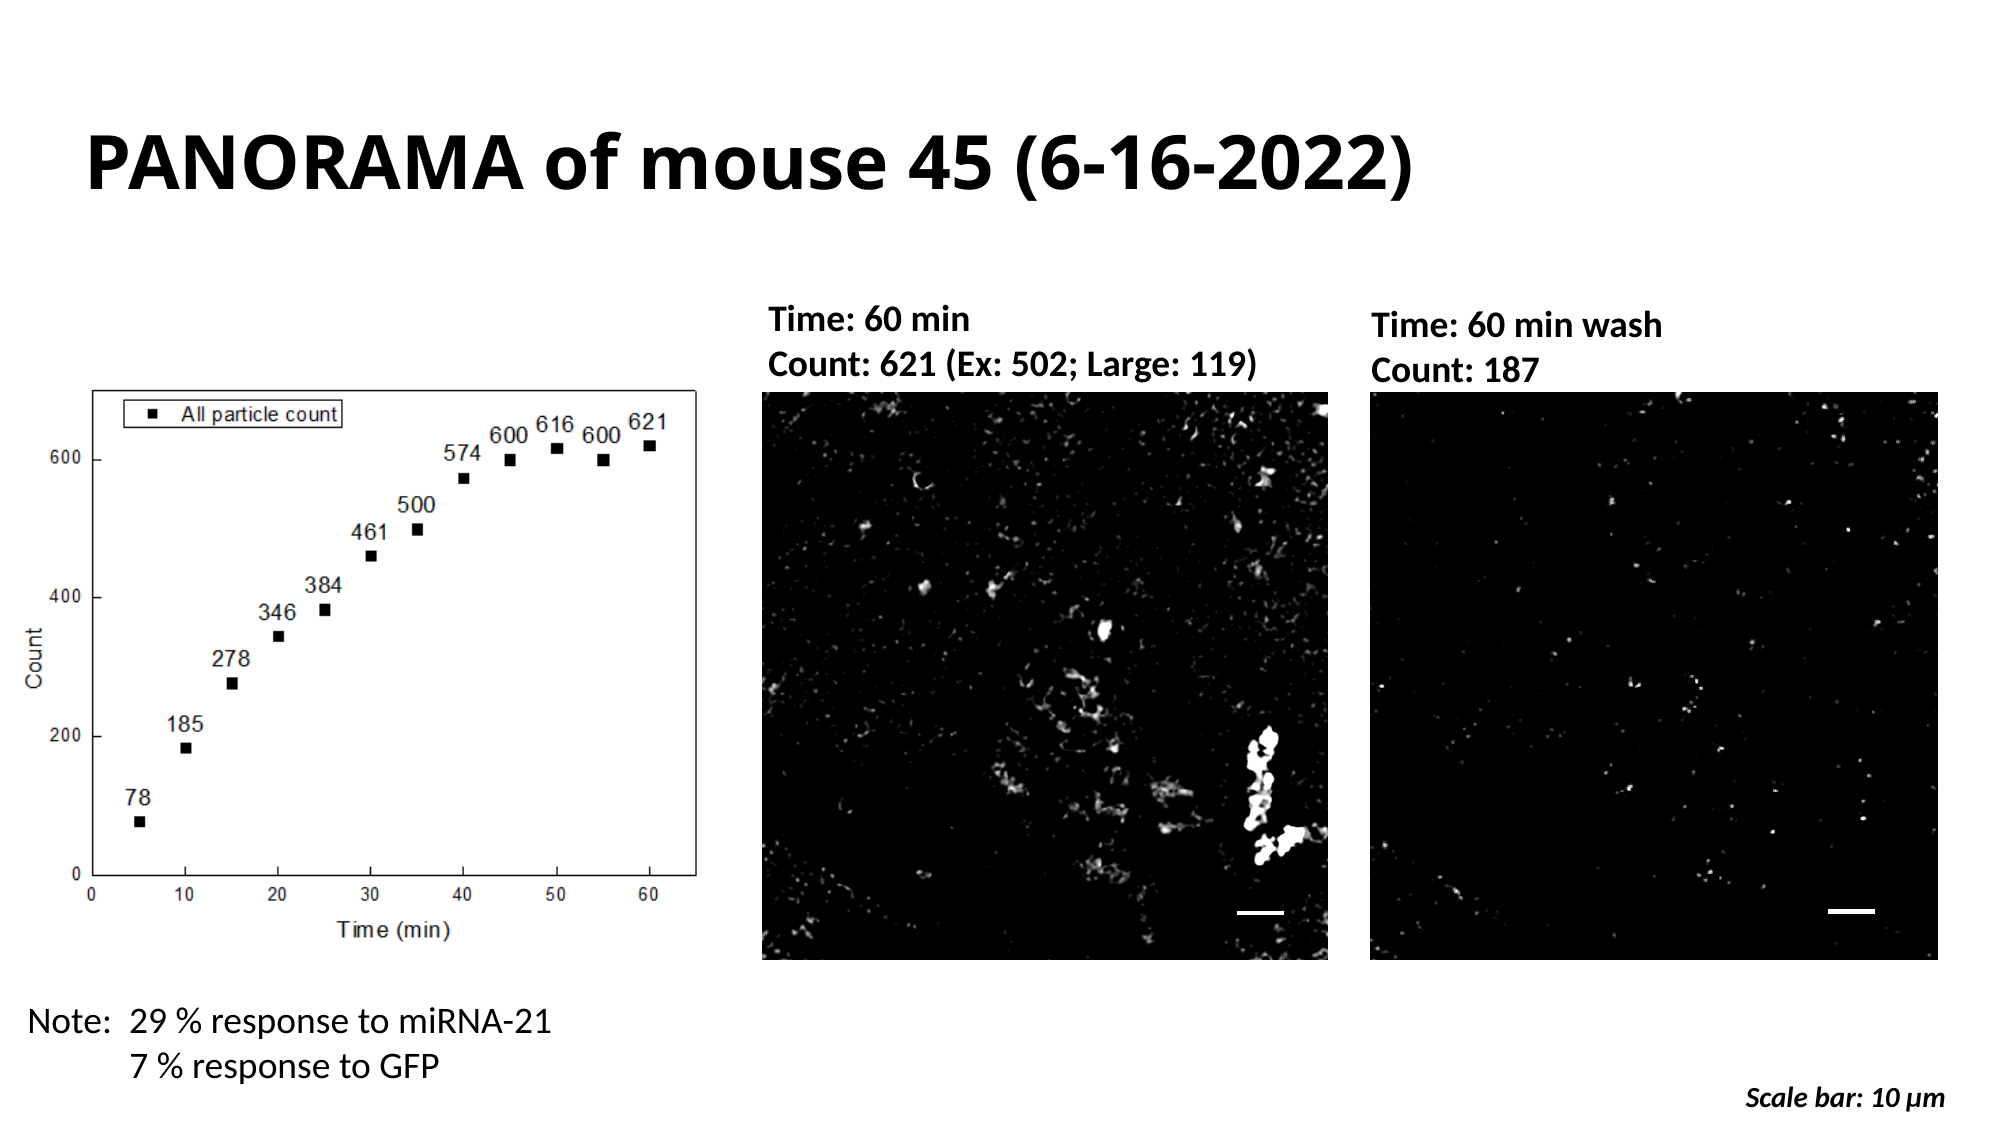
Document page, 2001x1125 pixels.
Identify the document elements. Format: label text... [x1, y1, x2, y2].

picture [1370, 392, 1938, 960]
text_box Time: 60 min wash Count: 187 [1356, 292, 1858, 533]
picture [20, 374, 707, 960]
text_box Time: 60 min Count: 621 (Ex: 502; Large: 119) [753, 286, 1326, 391]
text_box Scale bar: 10 µm [1731, 1070, 2000, 1121]
text_box PANORAMA of mouse 45 (6-16-2022) [70, 82, 2000, 249]
picture [762, 392, 1328, 960]
text_box Note: 29 % response to miRNA-21 7 % response to GFP [12, 943, 578, 1125]
